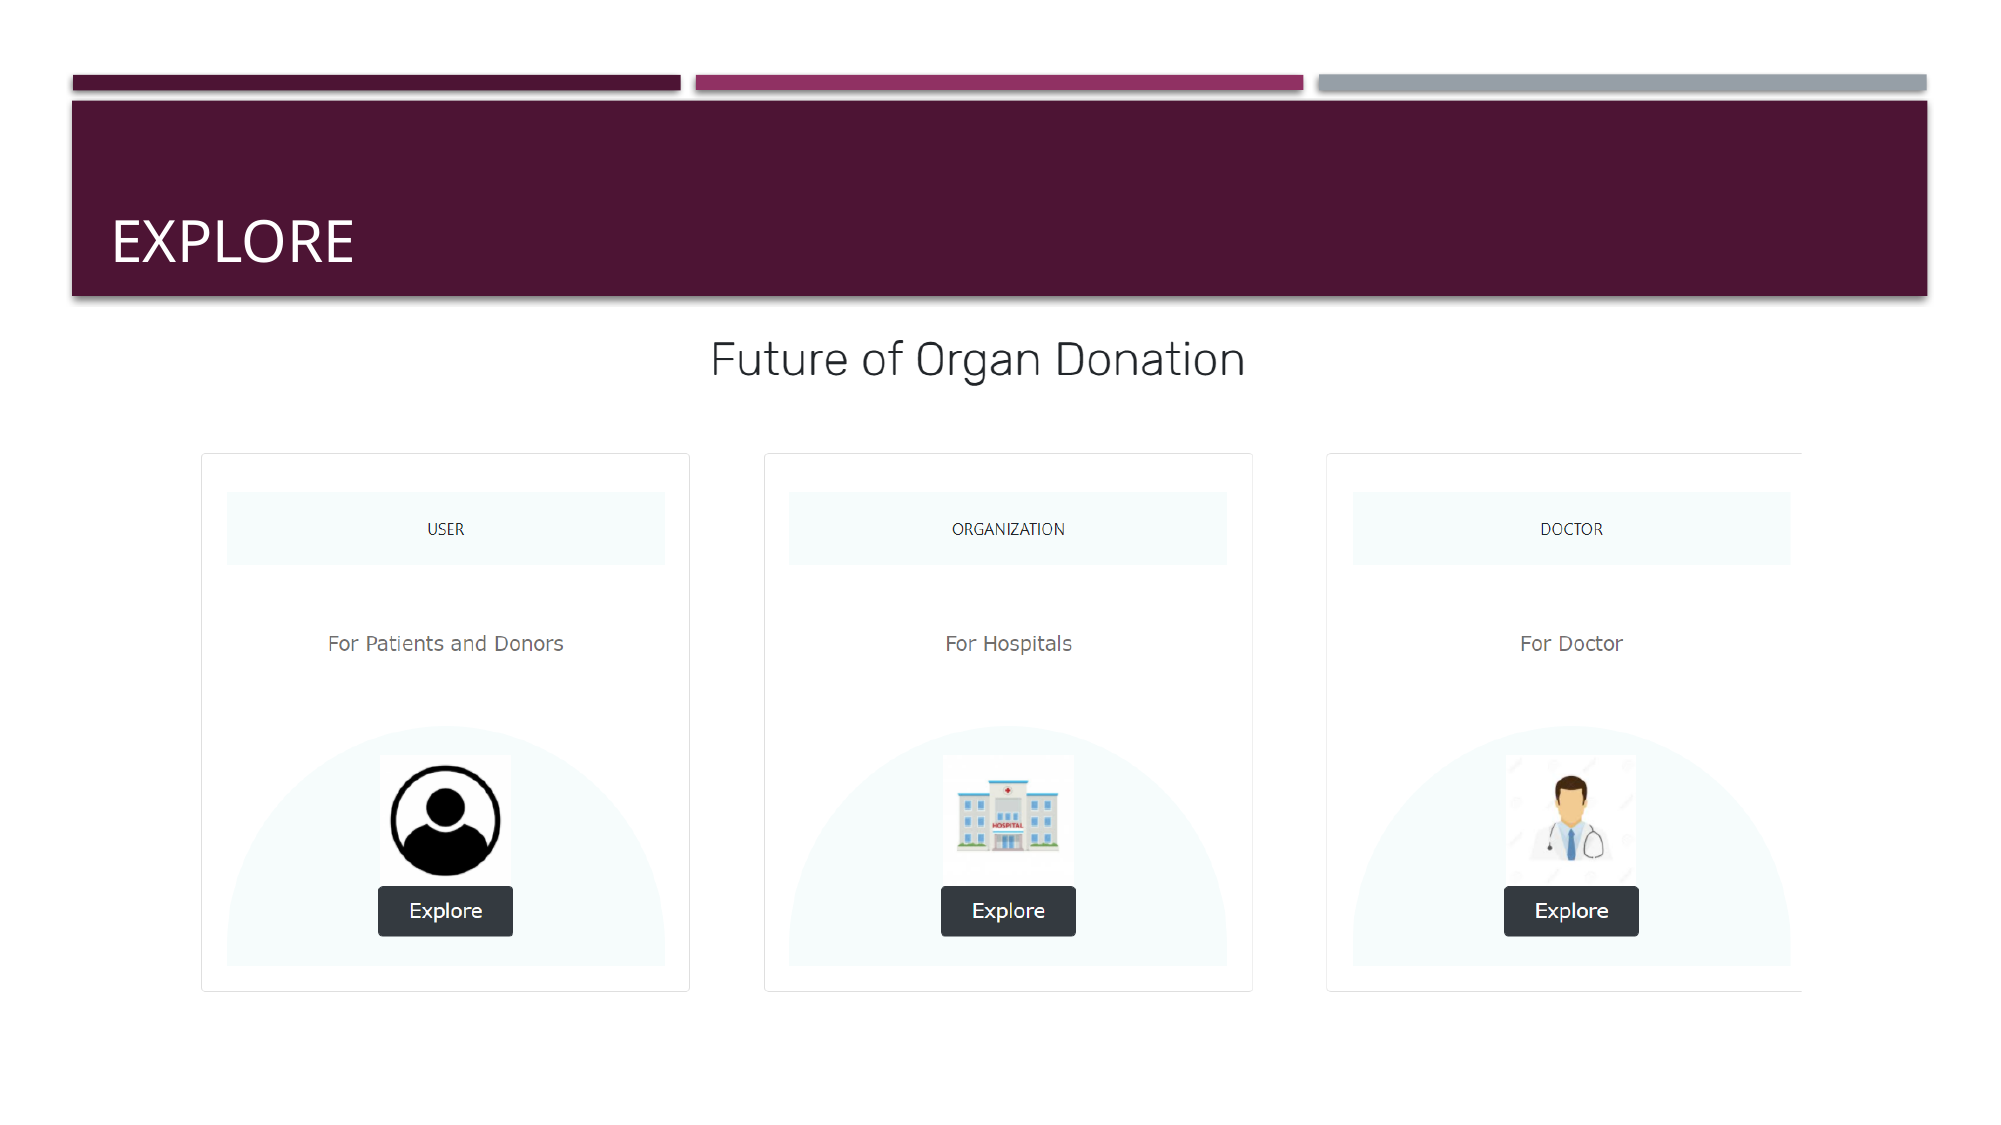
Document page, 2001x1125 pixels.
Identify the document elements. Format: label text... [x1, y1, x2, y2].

picture [197, 311, 1803, 994]
title Explore [95, 115, 1905, 282]
